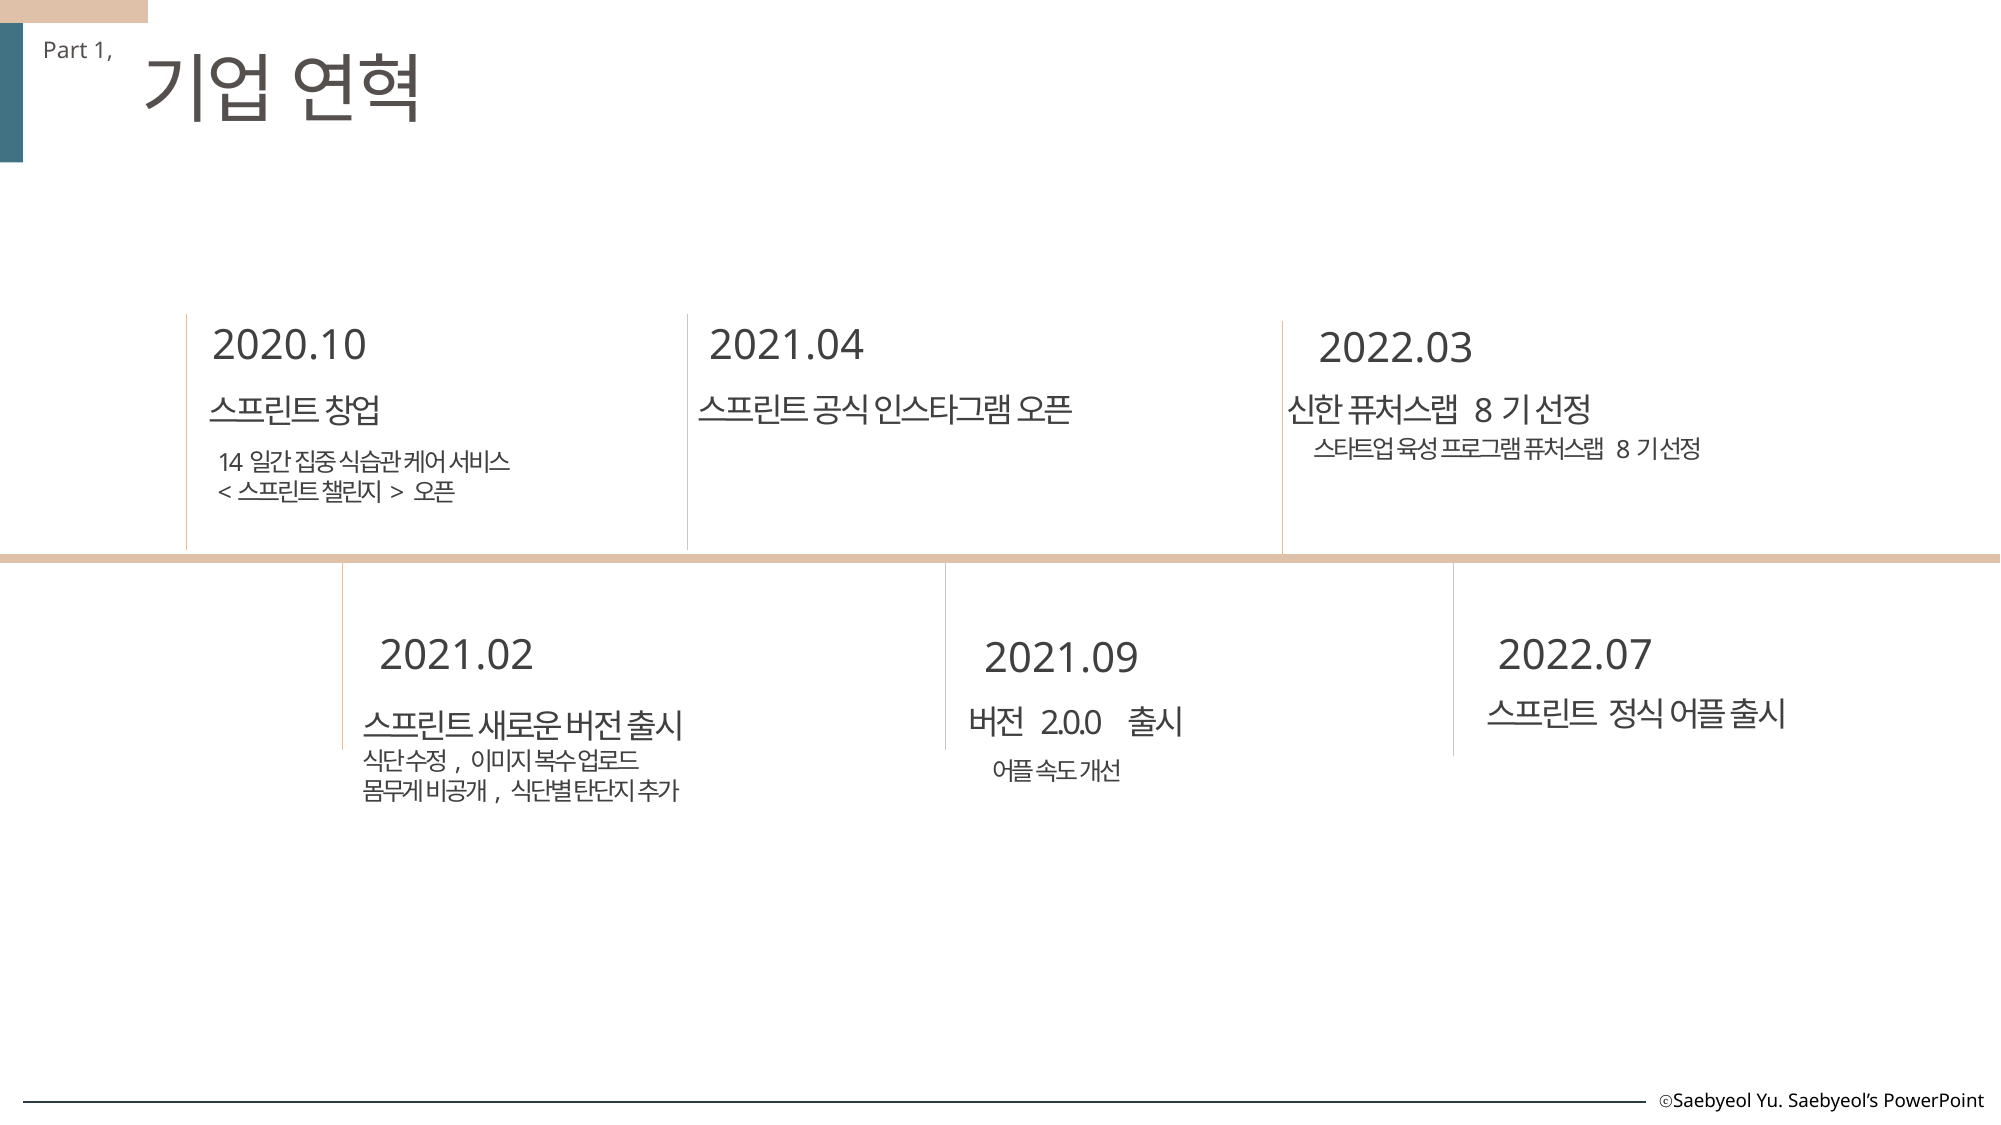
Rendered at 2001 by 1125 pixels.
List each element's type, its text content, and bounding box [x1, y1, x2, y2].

text_box 2020.10 [197, 310, 383, 376]
text_box 2022.03 [1303, 313, 1489, 379]
text_box 스프린트 공식 인스타그램 오픈 [688, 381, 1090, 437]
text_box 2022.07 [1483, 620, 1668, 686]
text_box [0, 24, 24, 163]
text_box 2021.09 [969, 623, 1155, 688]
text_box 어플 속도 개선 [977, 747, 1146, 823]
text_box 2021.02 [364, 621, 550, 686]
text_box [0, 0, 149, 24]
text_box 14일간 집중 식습관 케어 서비스 <스프린트 챌린지> 오픈 [202, 438, 524, 514]
text_box 스타트업 육성 프로그램 퓨처스랩 8기 선정 [1298, 426, 1725, 472]
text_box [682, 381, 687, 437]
text_box 기업 연혁 [126, 34, 441, 139]
text_box 2021.04 [694, 310, 880, 376]
text_box 스프린트 새로운 버전 출시 식단 수정, 이미지 복수 업로드 몸무게 비공개, 식단별 탄단지 추가 [347, 697, 700, 813]
text_box Part 1, [28, 28, 128, 71]
text_box 스프린트 정식 어플 출시 [1471, 685, 1809, 741]
text_box 버전 2.0.0 출시 [953, 694, 1201, 749]
text_box 신한 퓨처스랩 8기 선정 [1271, 381, 1282, 436]
text_box 신한 퓨처스랩 8기 선정 [1283, 381, 1608, 436]
text_box 스프린트 창업 [193, 382, 397, 438]
